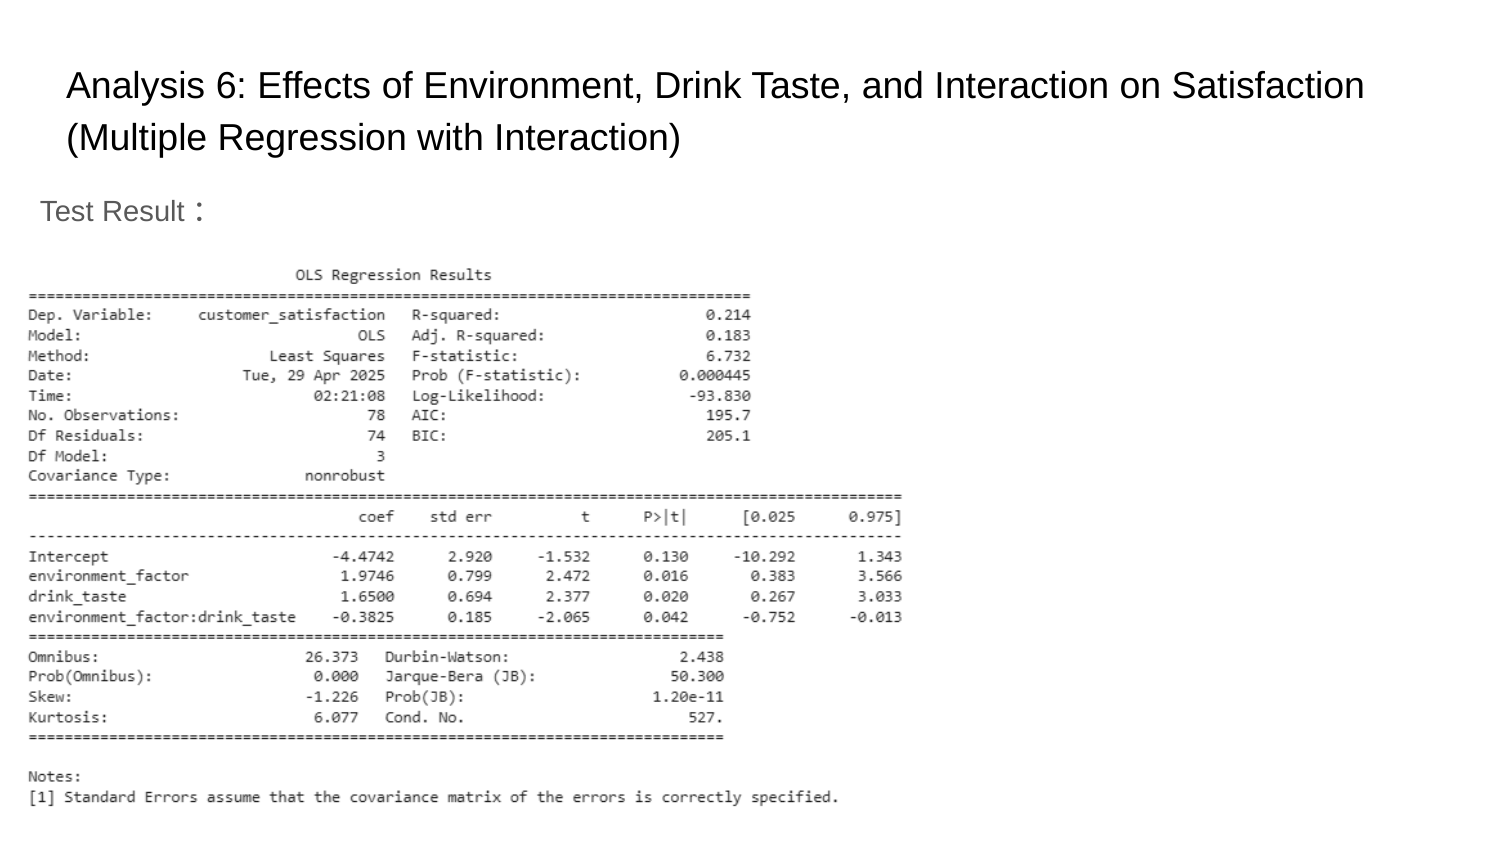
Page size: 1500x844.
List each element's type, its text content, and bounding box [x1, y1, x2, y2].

text_box Test Result： [24, 176, 769, 242]
text_box Analysis 6: Effects of Environment, Drink Taste, and Interaction on Satisfaction (Multiple Regression with Interaction) [51, 39, 1449, 163]
picture [24, 256, 921, 819]
